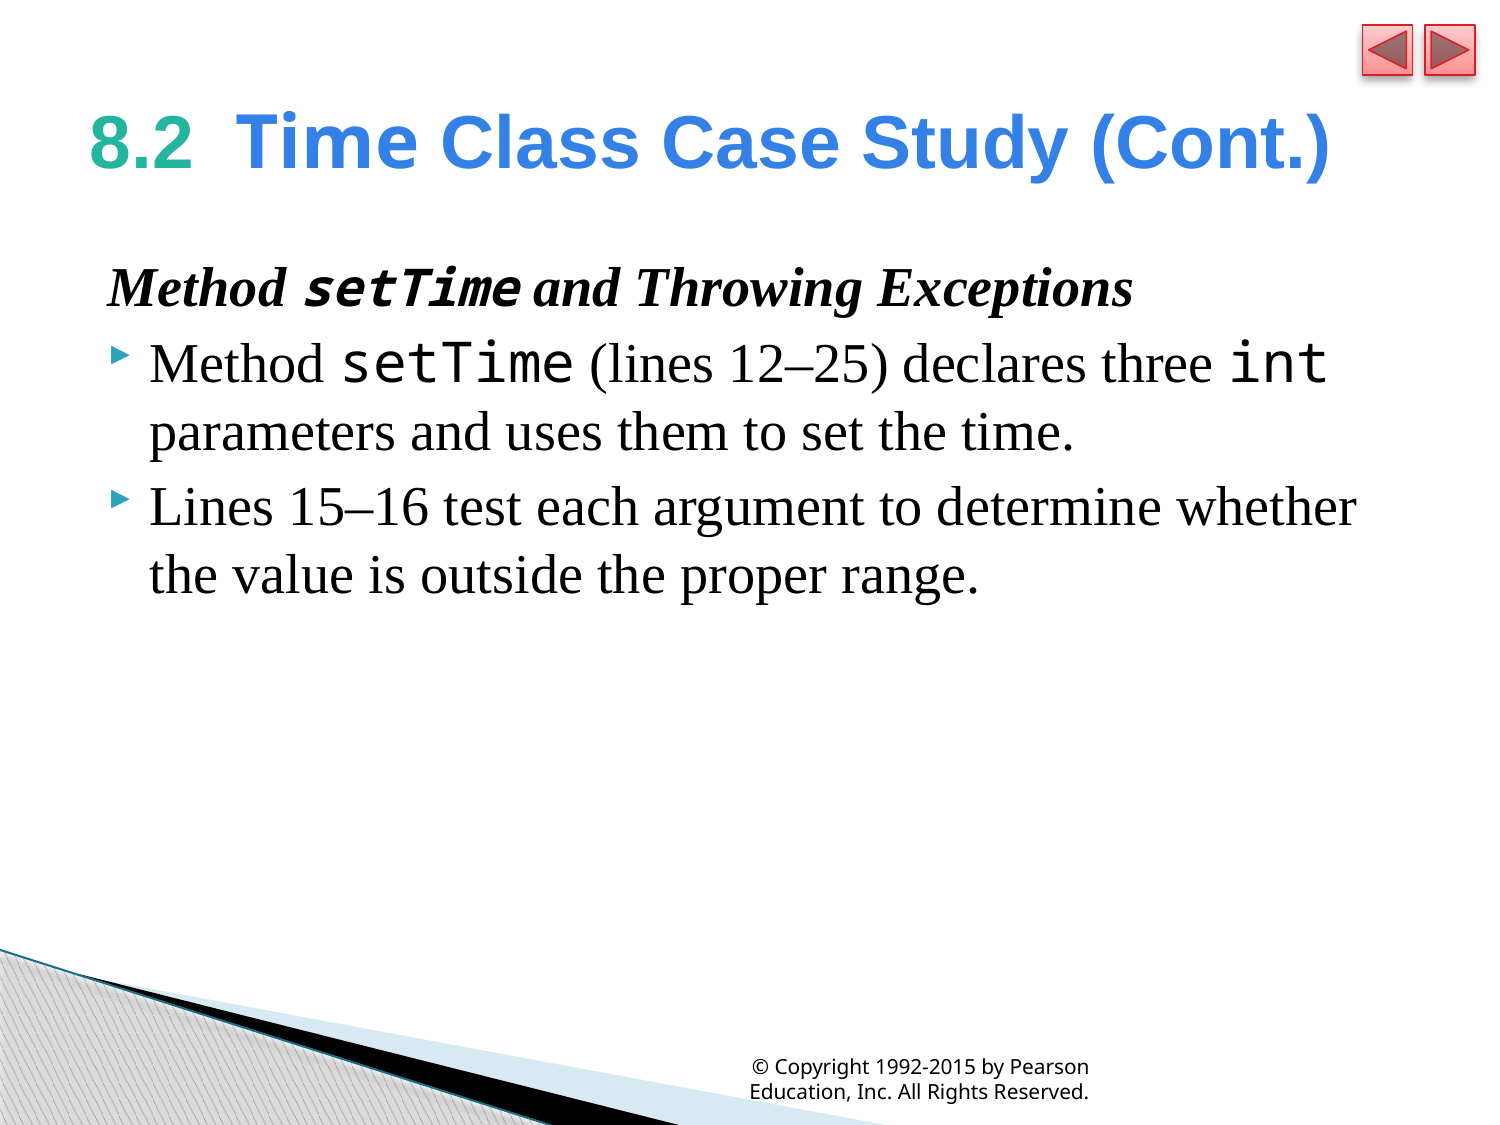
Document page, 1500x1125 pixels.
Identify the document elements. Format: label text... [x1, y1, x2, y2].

title 8.2 Time Class Case Study (Cont.) [75, 45, 1425, 233]
footer © Copyright 1992-2015 by Pearson Education, Inc. All Rights Reserved. [650, 1051, 1105, 1112]
list Method setTime and Throwing Exceptions Method setTime (lines 12–25) declares three int parameters and uses them to set the time. Lines 15–16 test each argument to determine whether the value is outside the proper range. [75, 242, 1425, 986]
